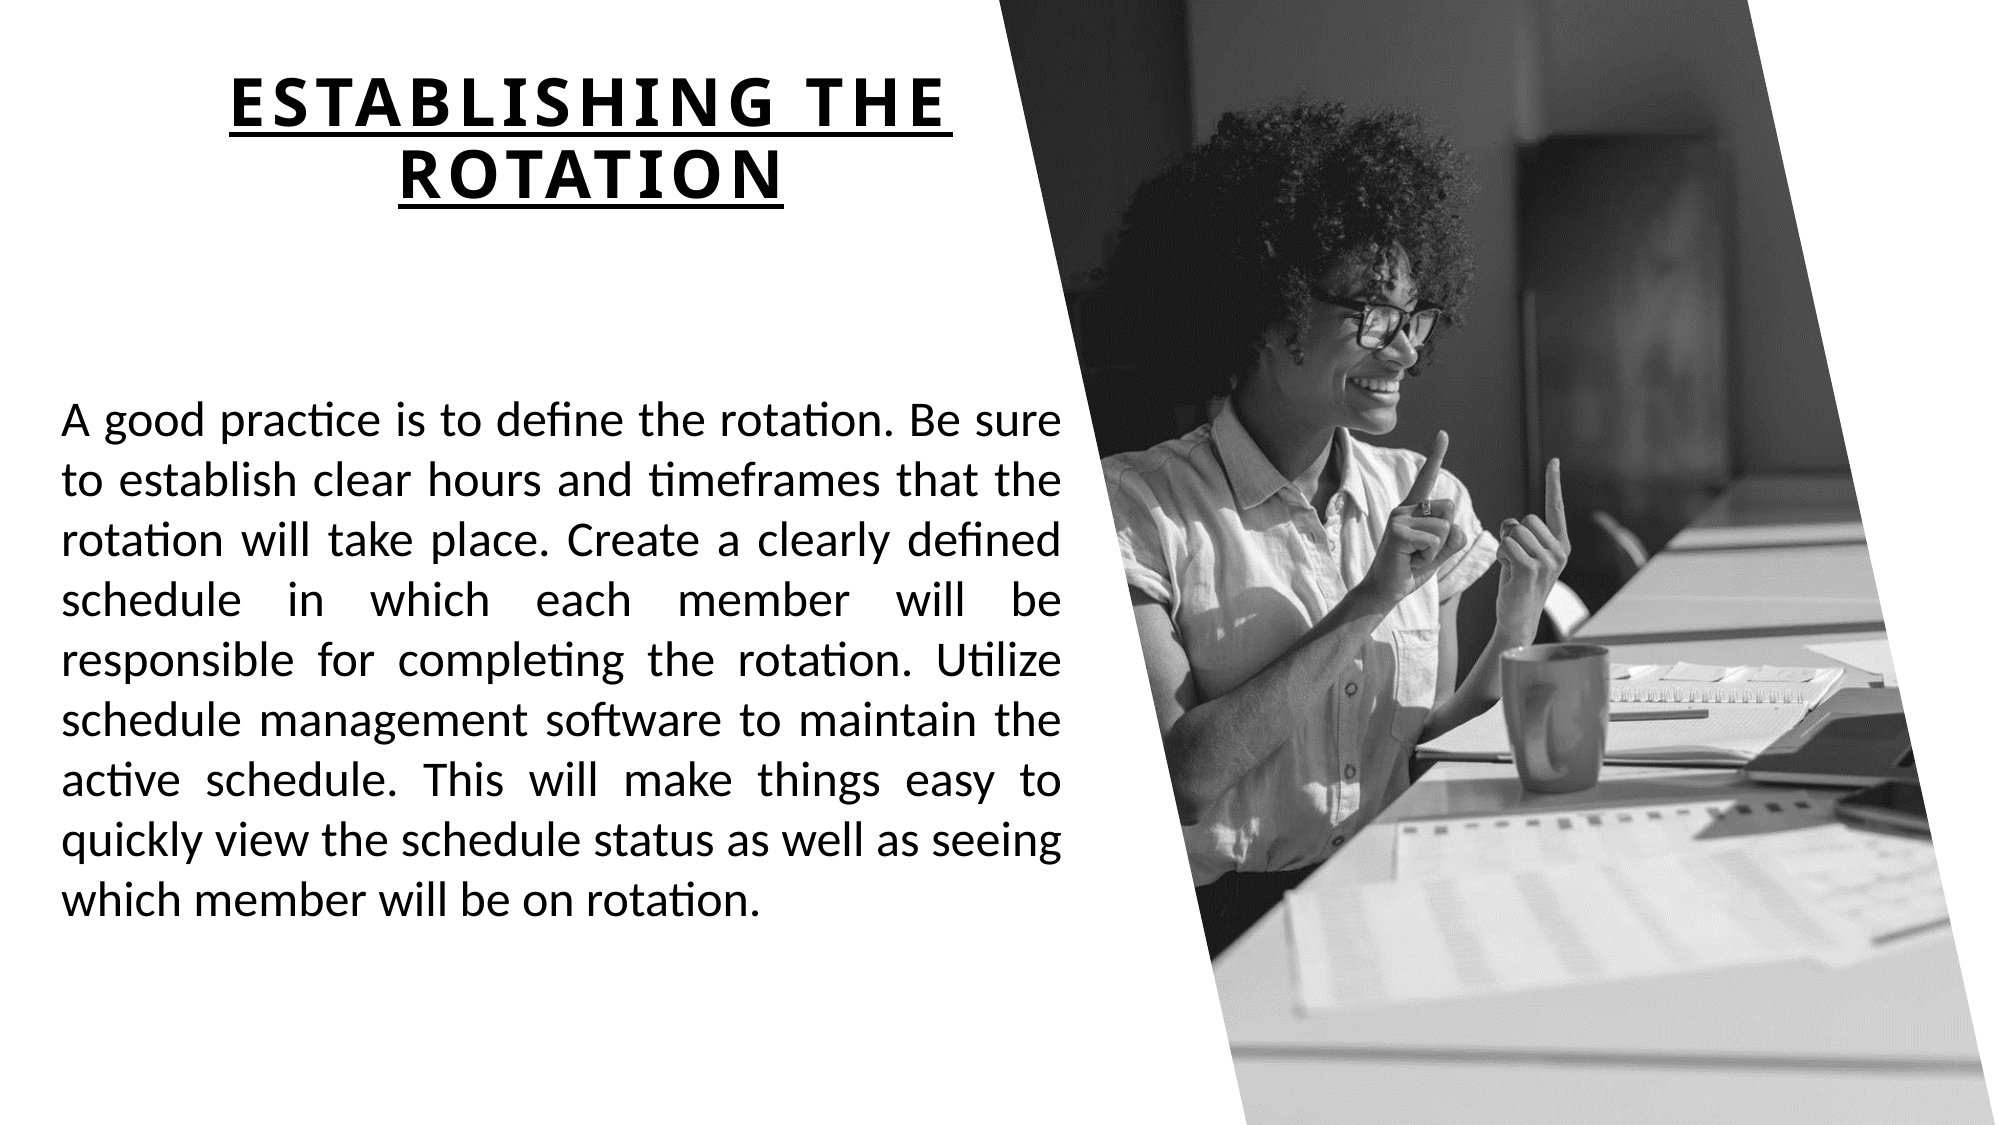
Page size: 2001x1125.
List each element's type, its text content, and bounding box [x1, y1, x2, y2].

picture [997, 0, 1997, 1125]
text_box A good practice is to define the rotation. Be sure to establish clear hours and timeframes that the rotation will take place. Create a clearly defined schedule in which each member will be responsible for completing the rotation. Utilize schedule management software to maintain the active schedule. This will make things easy to quickly view the schedule status as well as seeing which member will be on rotation. [46, 379, 997, 934]
title Establishing the Rotation [175, 23, 997, 221]
